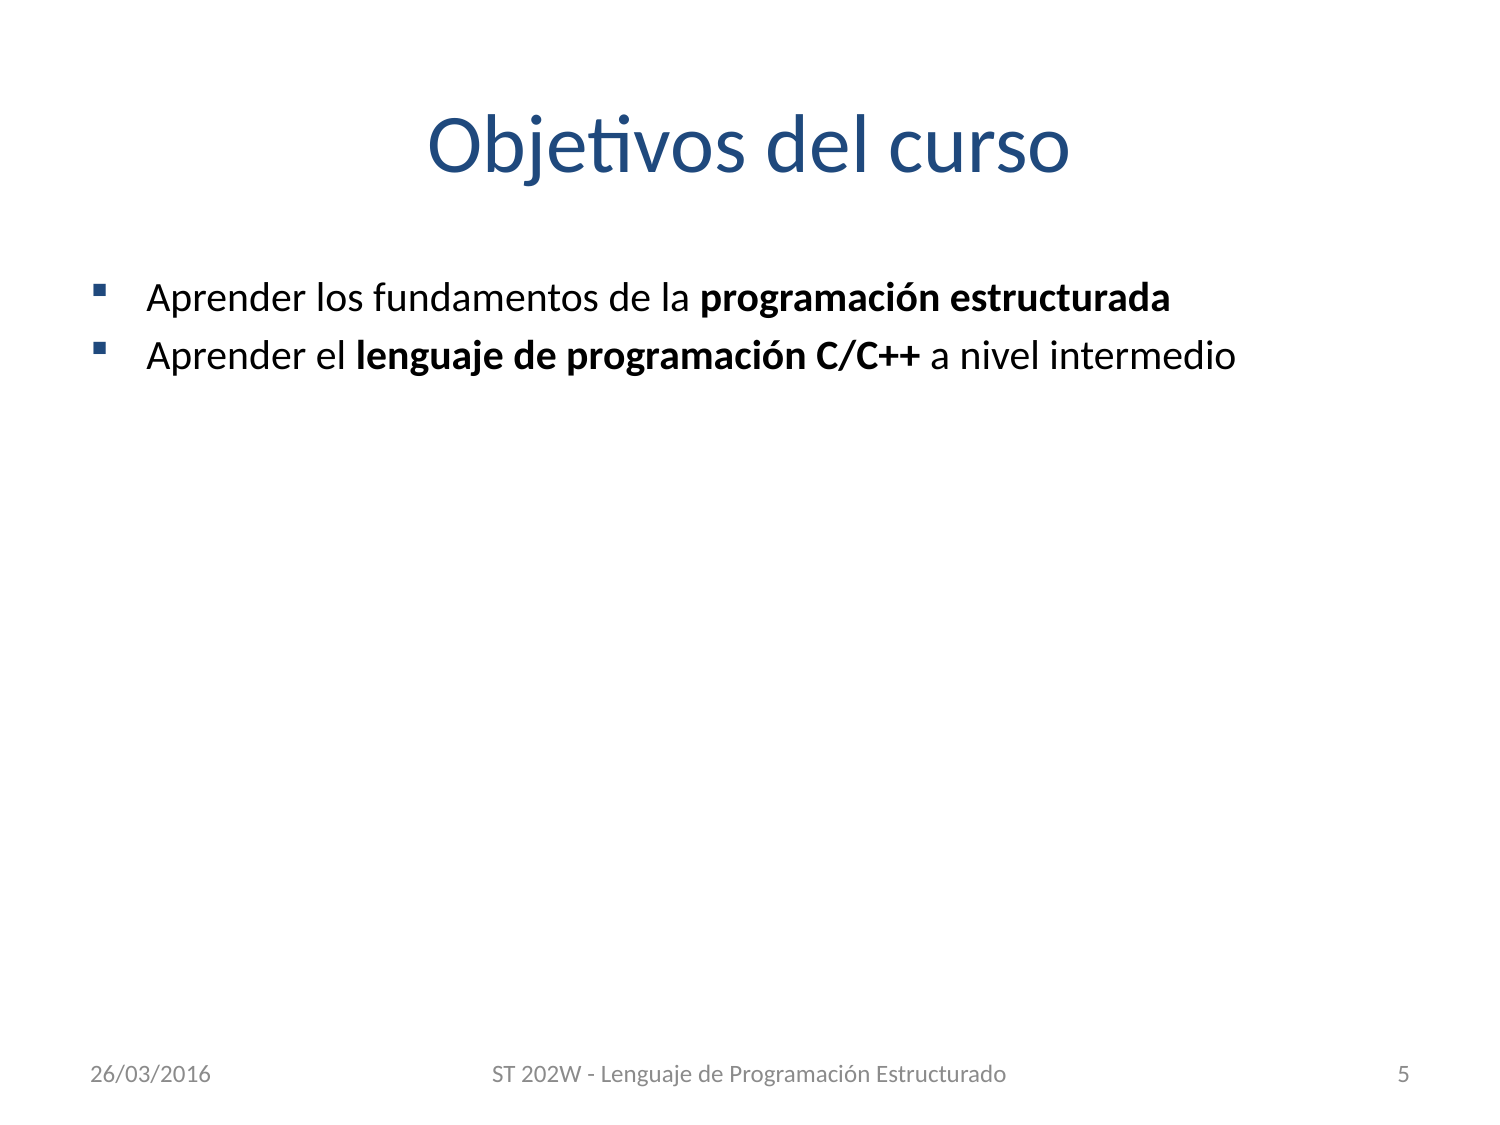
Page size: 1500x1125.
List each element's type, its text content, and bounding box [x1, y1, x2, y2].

list Aprender los fundamentos de la programación estructurada Aprender el lenguaje de programación C/C++ a nivel intermedio [75, 262, 1425, 1005]
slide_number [75, 1042, 425, 1103]
slide_number 5 [1074, 1042, 1425, 1103]
footer ST 202W - Lenguaje de Programación Estructurado [462, 1042, 1038, 1103]
title Objetivos del curso [75, 45, 1425, 233]
